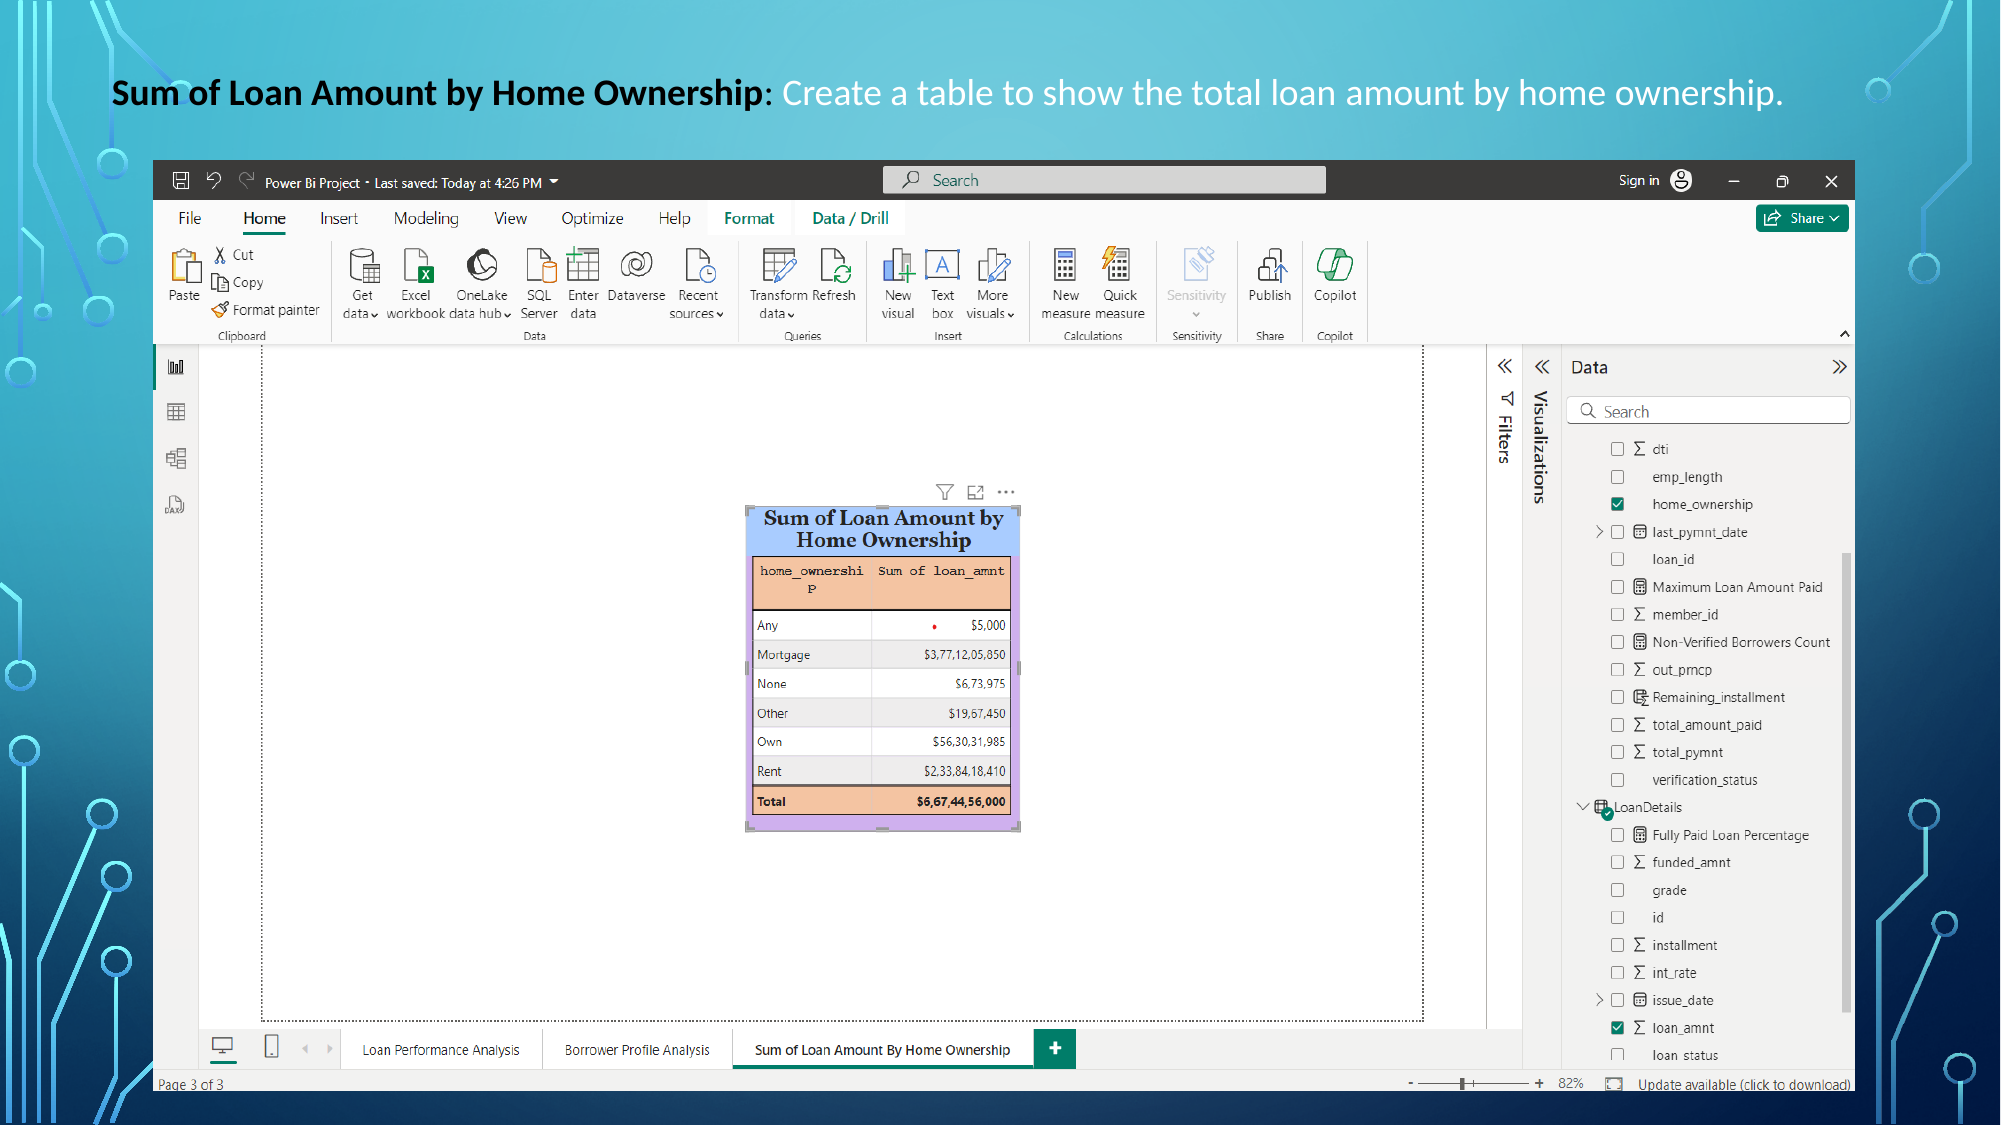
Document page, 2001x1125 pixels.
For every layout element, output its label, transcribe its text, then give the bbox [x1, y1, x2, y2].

picture [152, 160, 1855, 1091]
list Sum of Loan Amount by Home Ownership: Create a table to show the total loan amount by home ownership. [96, 51, 1944, 161]
